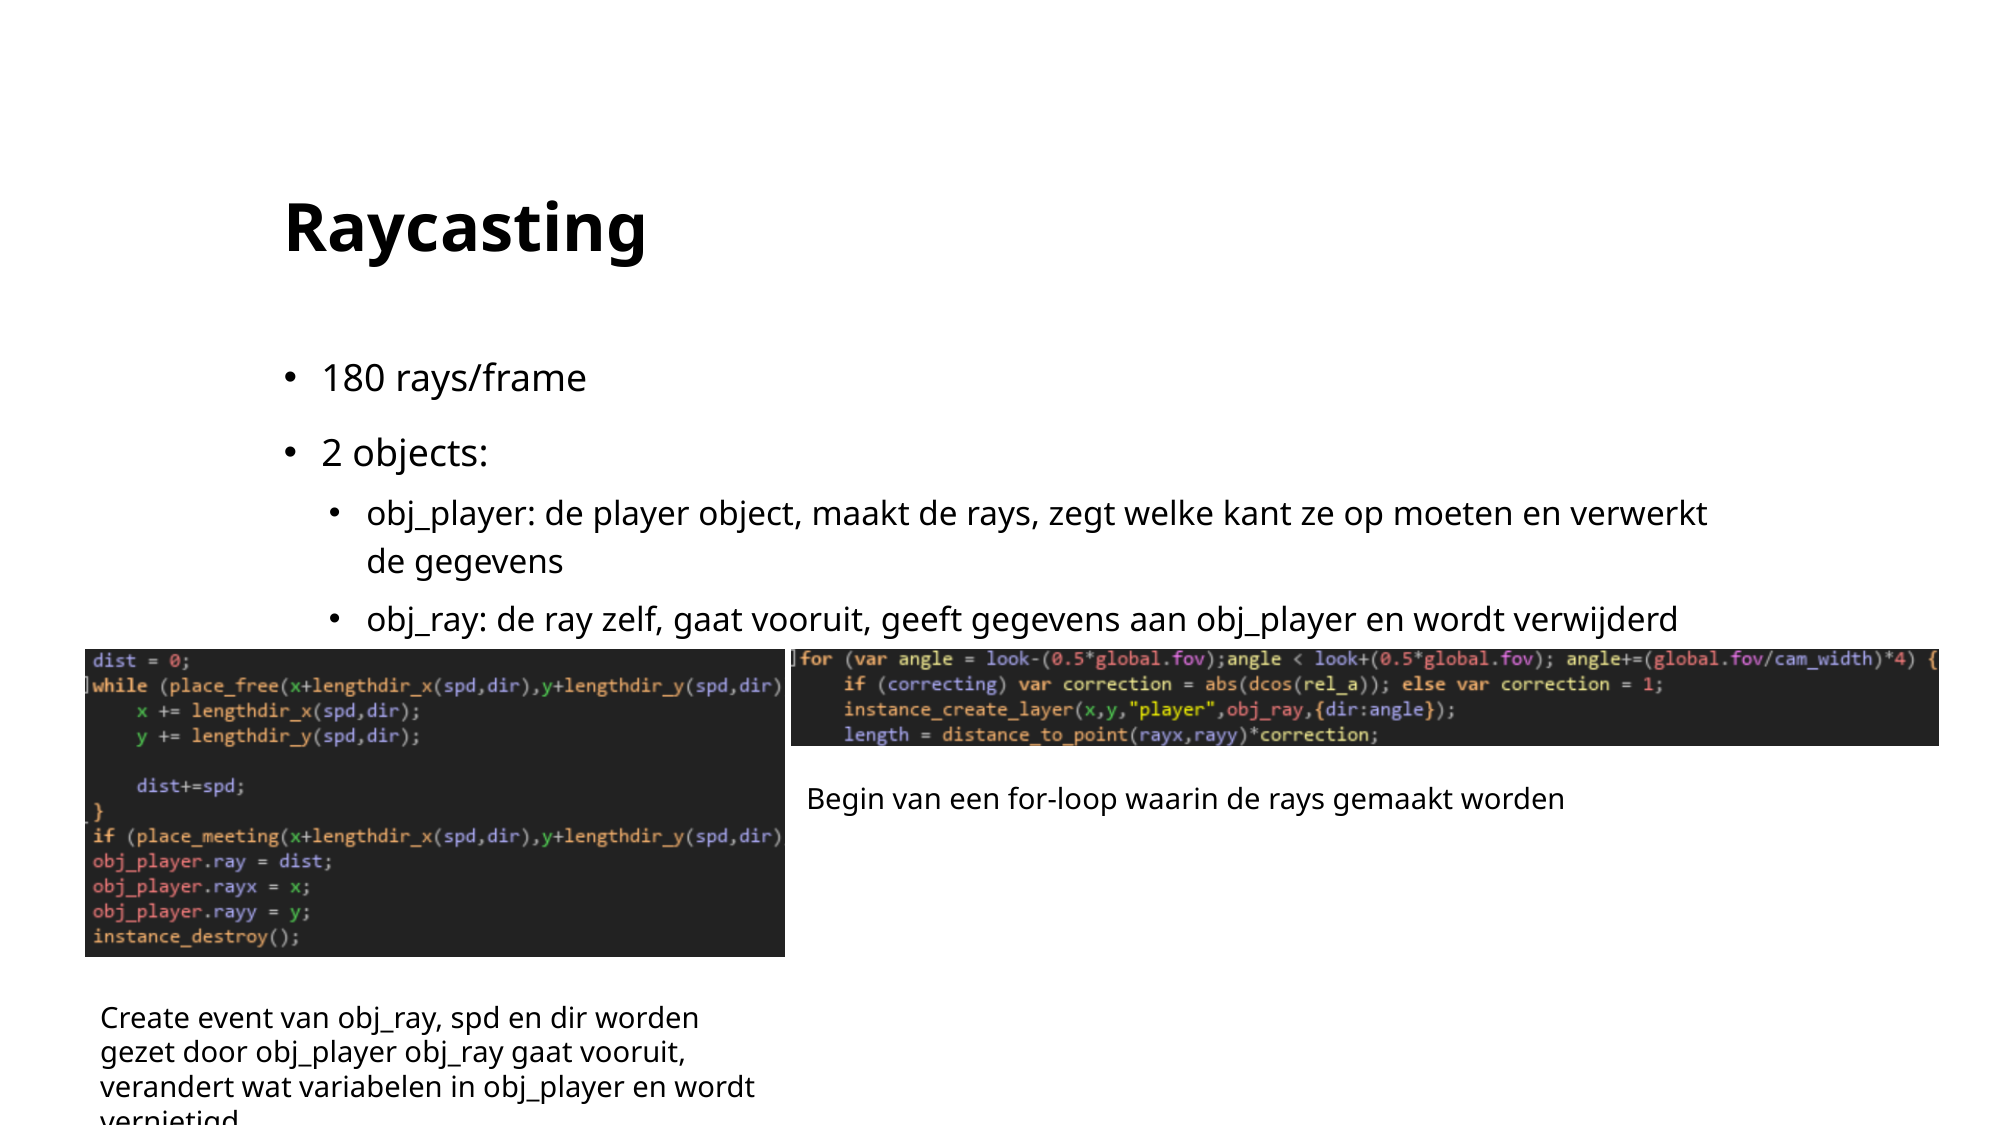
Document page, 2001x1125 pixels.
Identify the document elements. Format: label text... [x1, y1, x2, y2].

list 180 rays/frame 2 objects: obj_player: de player object, maakt de rays, zegt welke kant ze op moeten en verwerkt de gegevens obj_ray: de ray zelf, gaat vooruit, geeft gegevens aan obj_player en wordt verwijderd [268, 337, 1732, 1017]
picture [85, 649, 785, 958]
picture [791, 649, 1939, 746]
text_box Begin van een for-loop waarin de rays gemaakt worden [791, 773, 1939, 823]
text_box Create event van obj_ray, spd en dir worden gezet door obj_player obj_ray gaat vooruit, verandert wat variabelen in obj_player en wordt vernietigd [85, 991, 785, 1125]
title Raycasting [268, 112, 1732, 337]
